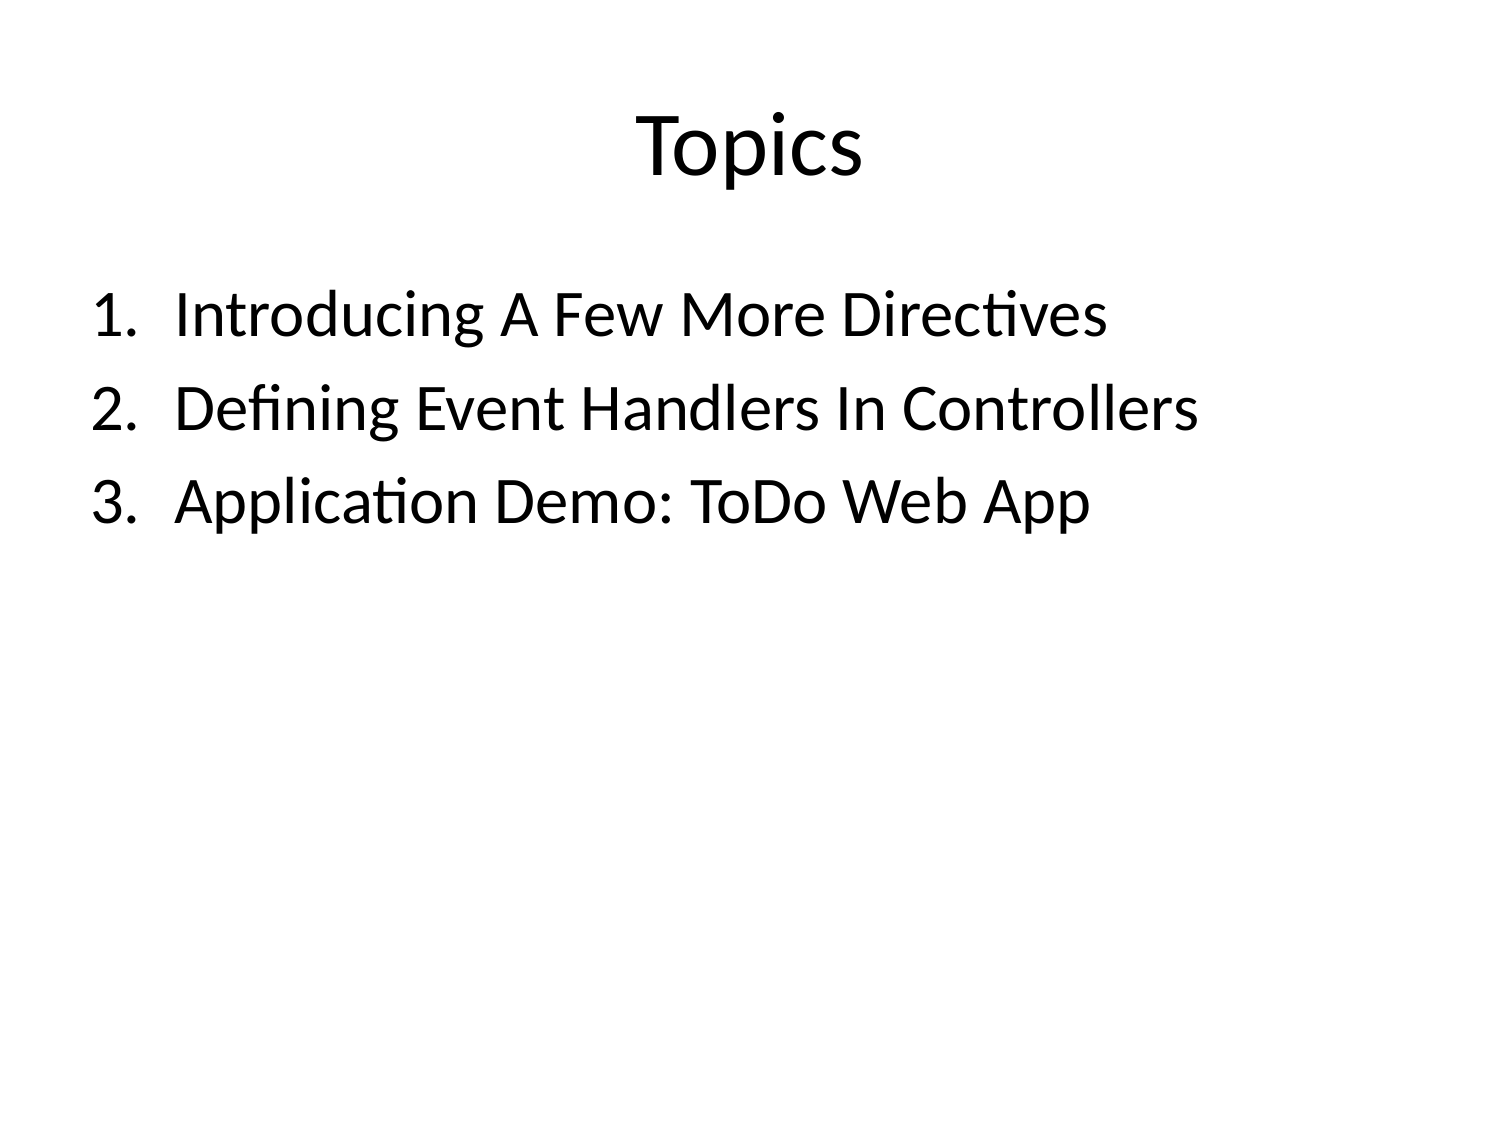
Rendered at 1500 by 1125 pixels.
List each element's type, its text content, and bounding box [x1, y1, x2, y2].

title Topics [75, 45, 1425, 233]
list Introducing A Few More Directives Defining Event Handlers In Controllers Application Demo: ToDo Web App [75, 262, 1425, 1005]
